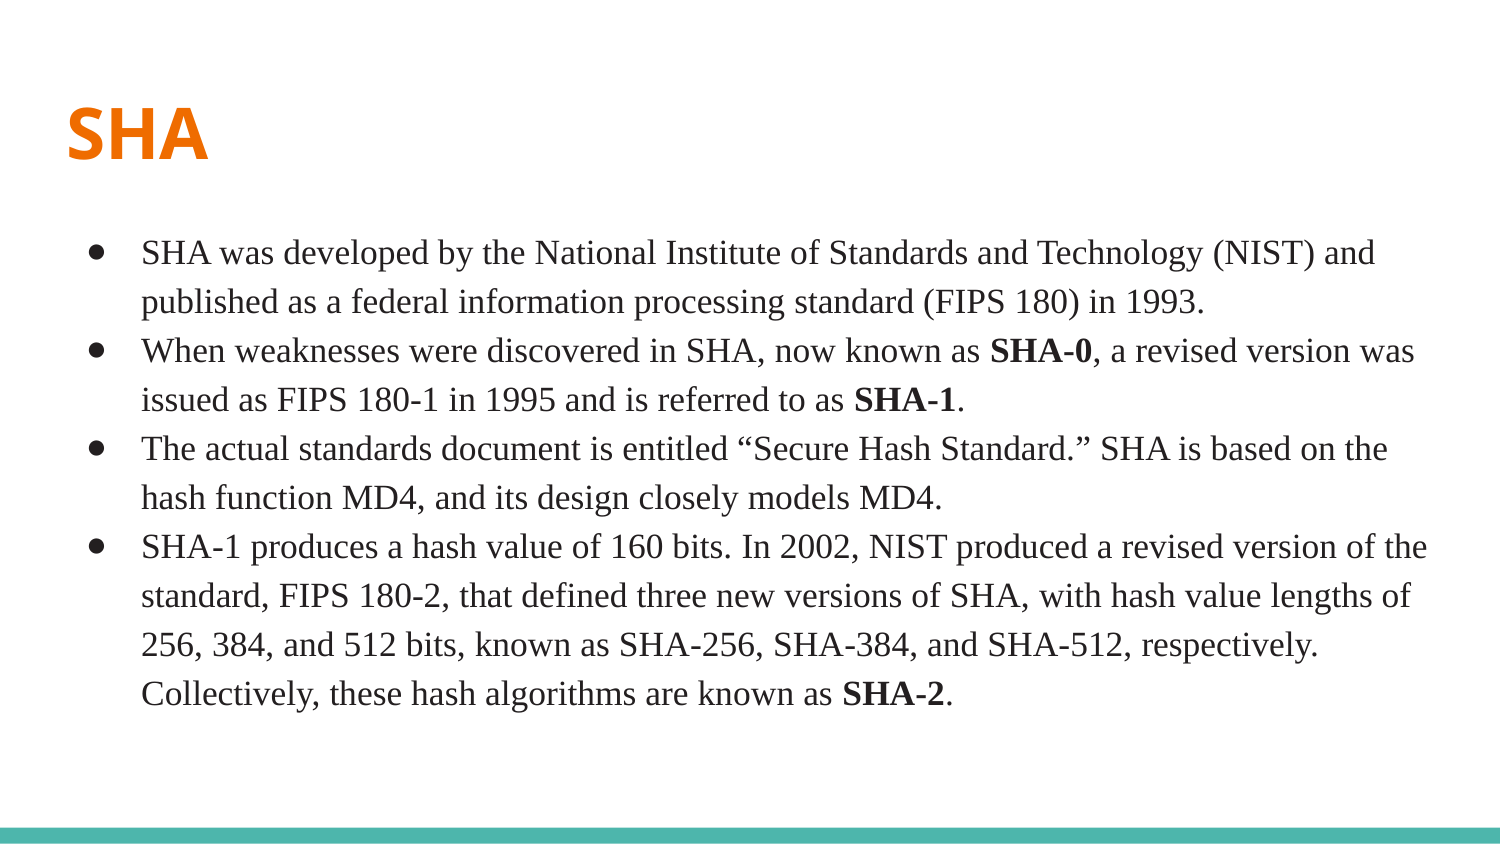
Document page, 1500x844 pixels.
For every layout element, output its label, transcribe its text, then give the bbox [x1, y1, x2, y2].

title SHA [51, 72, 1449, 189]
list SHA was developed by the National Institute of Standards and Technology (NIST) and published as a federal information processing standard (FIPS 180) in 1993. When weaknesses were discovered in SHA, now known as SHA-0, a revised version was issued as FIPS 180-1 in 1995 and is referred to as SHA-1. The actual standards document is entitled “Secure Hash Standard.” SHA is based on the hash function MD4, and its design closely models MD4. SHA-1 produces a hash value of 160 bits. In 2002, NIST produced a revised version of the standard, FIPS 180-2, that defined three new versions of SHA, with hash value lengths of 256, 384, and 512 bits, known as SHA-256, SHA-384, and SHA-512, respectively. Collectively, these hash algorithms are known as SHA-2. [51, 207, 1449, 750]
